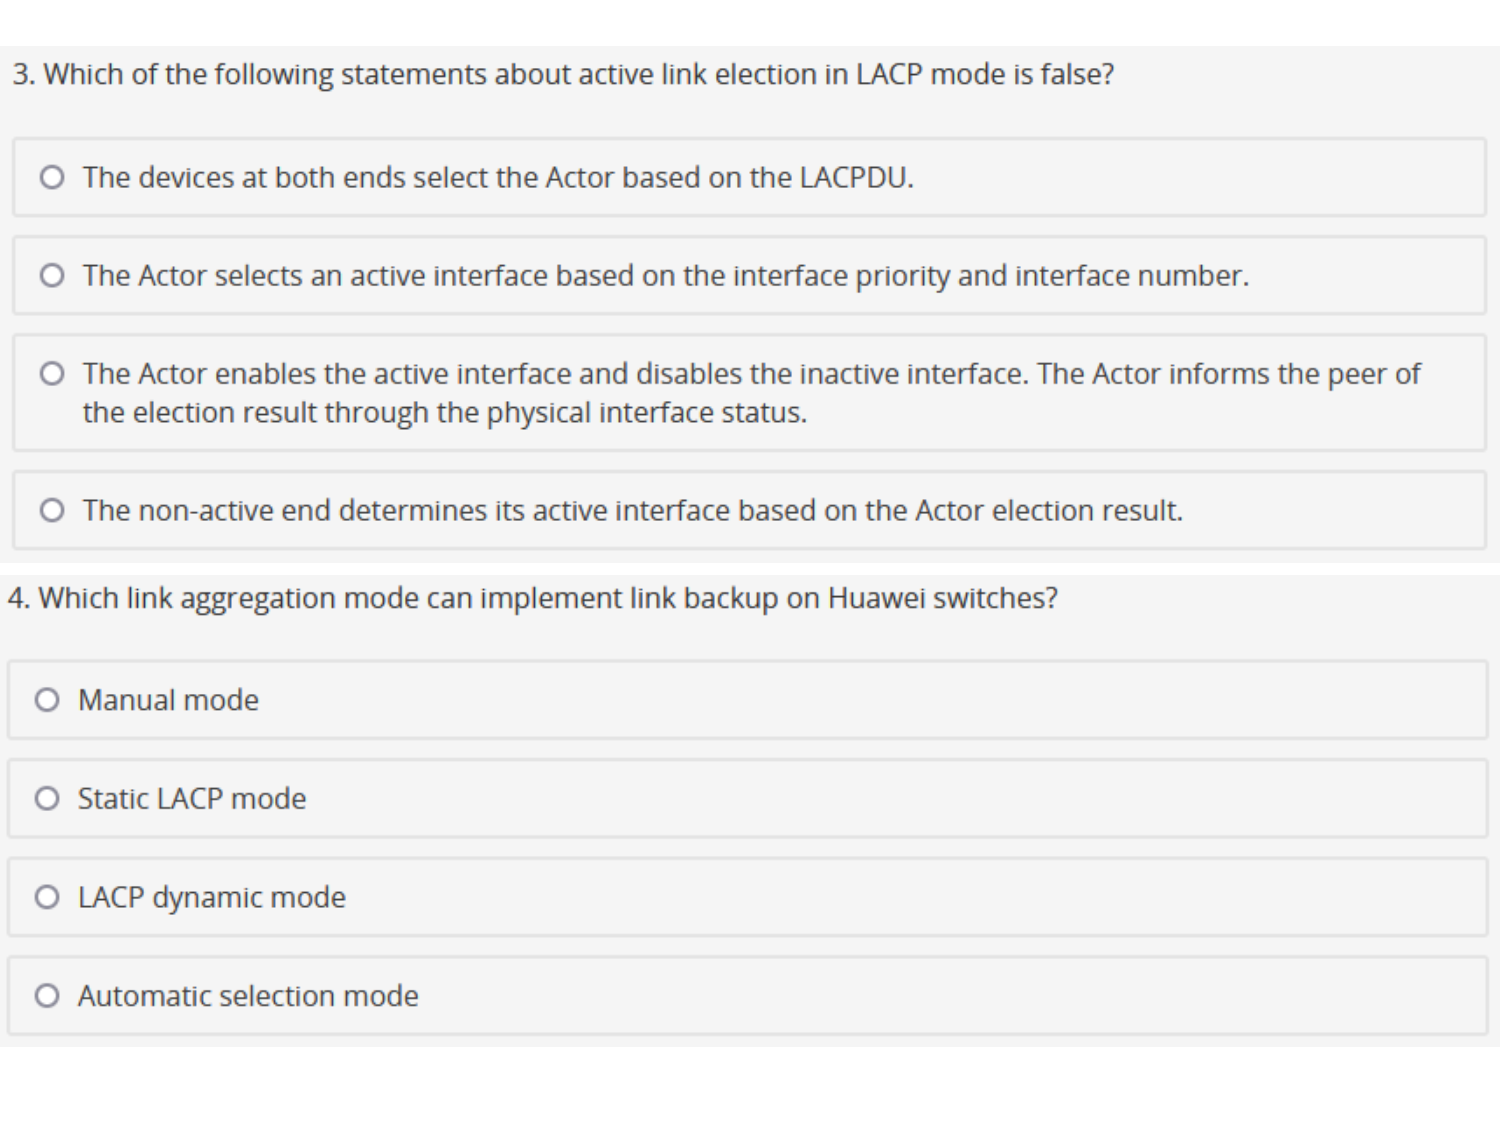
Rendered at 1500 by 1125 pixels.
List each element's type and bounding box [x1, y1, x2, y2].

list [0, 46, 1500, 563]
picture [0, 575, 1500, 1047]
